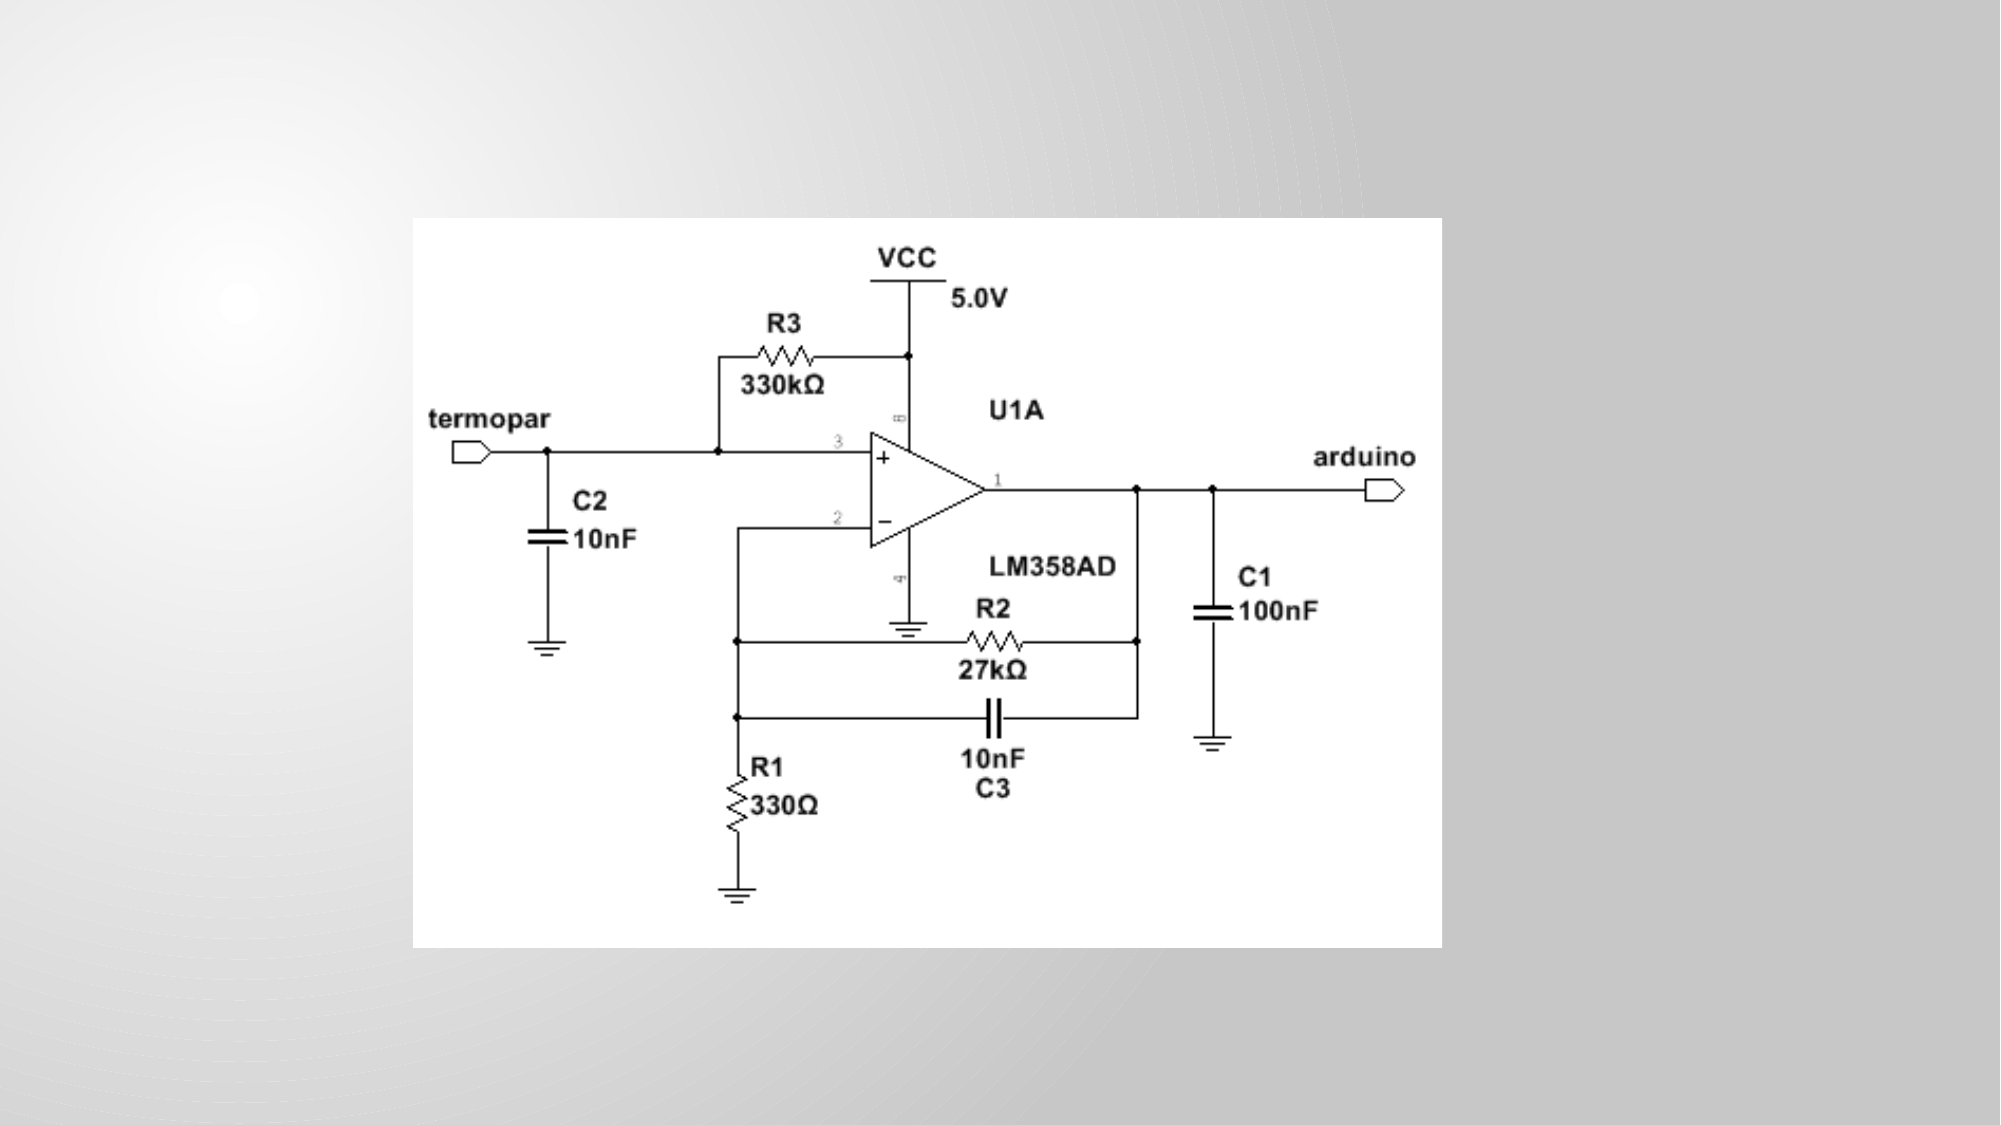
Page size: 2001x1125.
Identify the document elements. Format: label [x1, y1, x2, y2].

picture [413, 218, 1443, 948]
